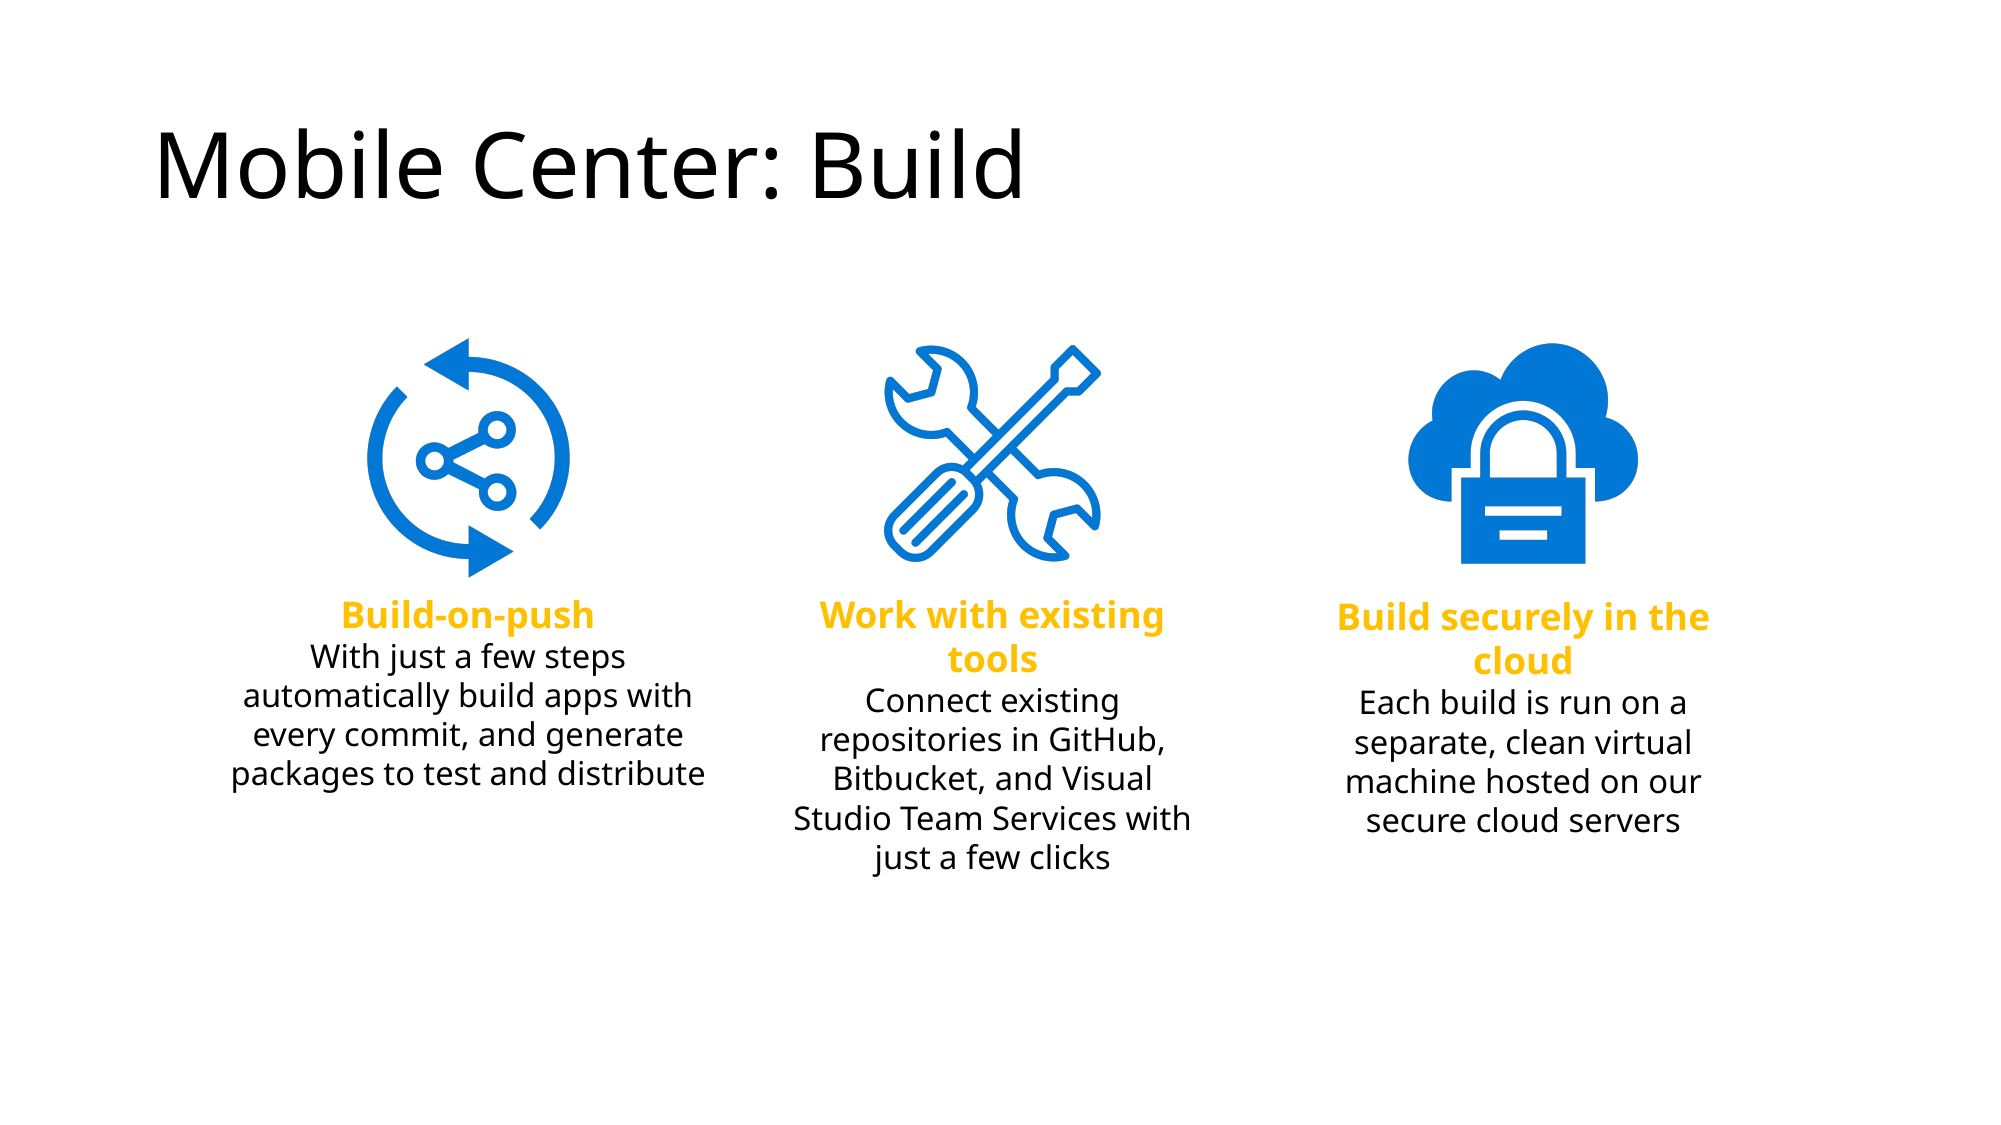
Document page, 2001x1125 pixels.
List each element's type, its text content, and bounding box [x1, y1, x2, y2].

picture [367, 338, 570, 578]
title Mobile Center: Build [137, 59, 1863, 278]
text_box Work with existing tools Connect existing repositories in GitHub, Bitbucket, and Visual Studio Team Services with just a few clicks [765, 583, 1221, 883]
text_box Build securely in the cloud Each build is run on a separate, clean virtual machine hosted on our secure cloud servers [1276, 586, 1770, 847]
picture [1408, 343, 1638, 564]
text_box Build-on-push With just a few steps automatically build apps with every commit, and generate packages to test and distribute [208, 583, 728, 800]
picture [884, 345, 1101, 562]
